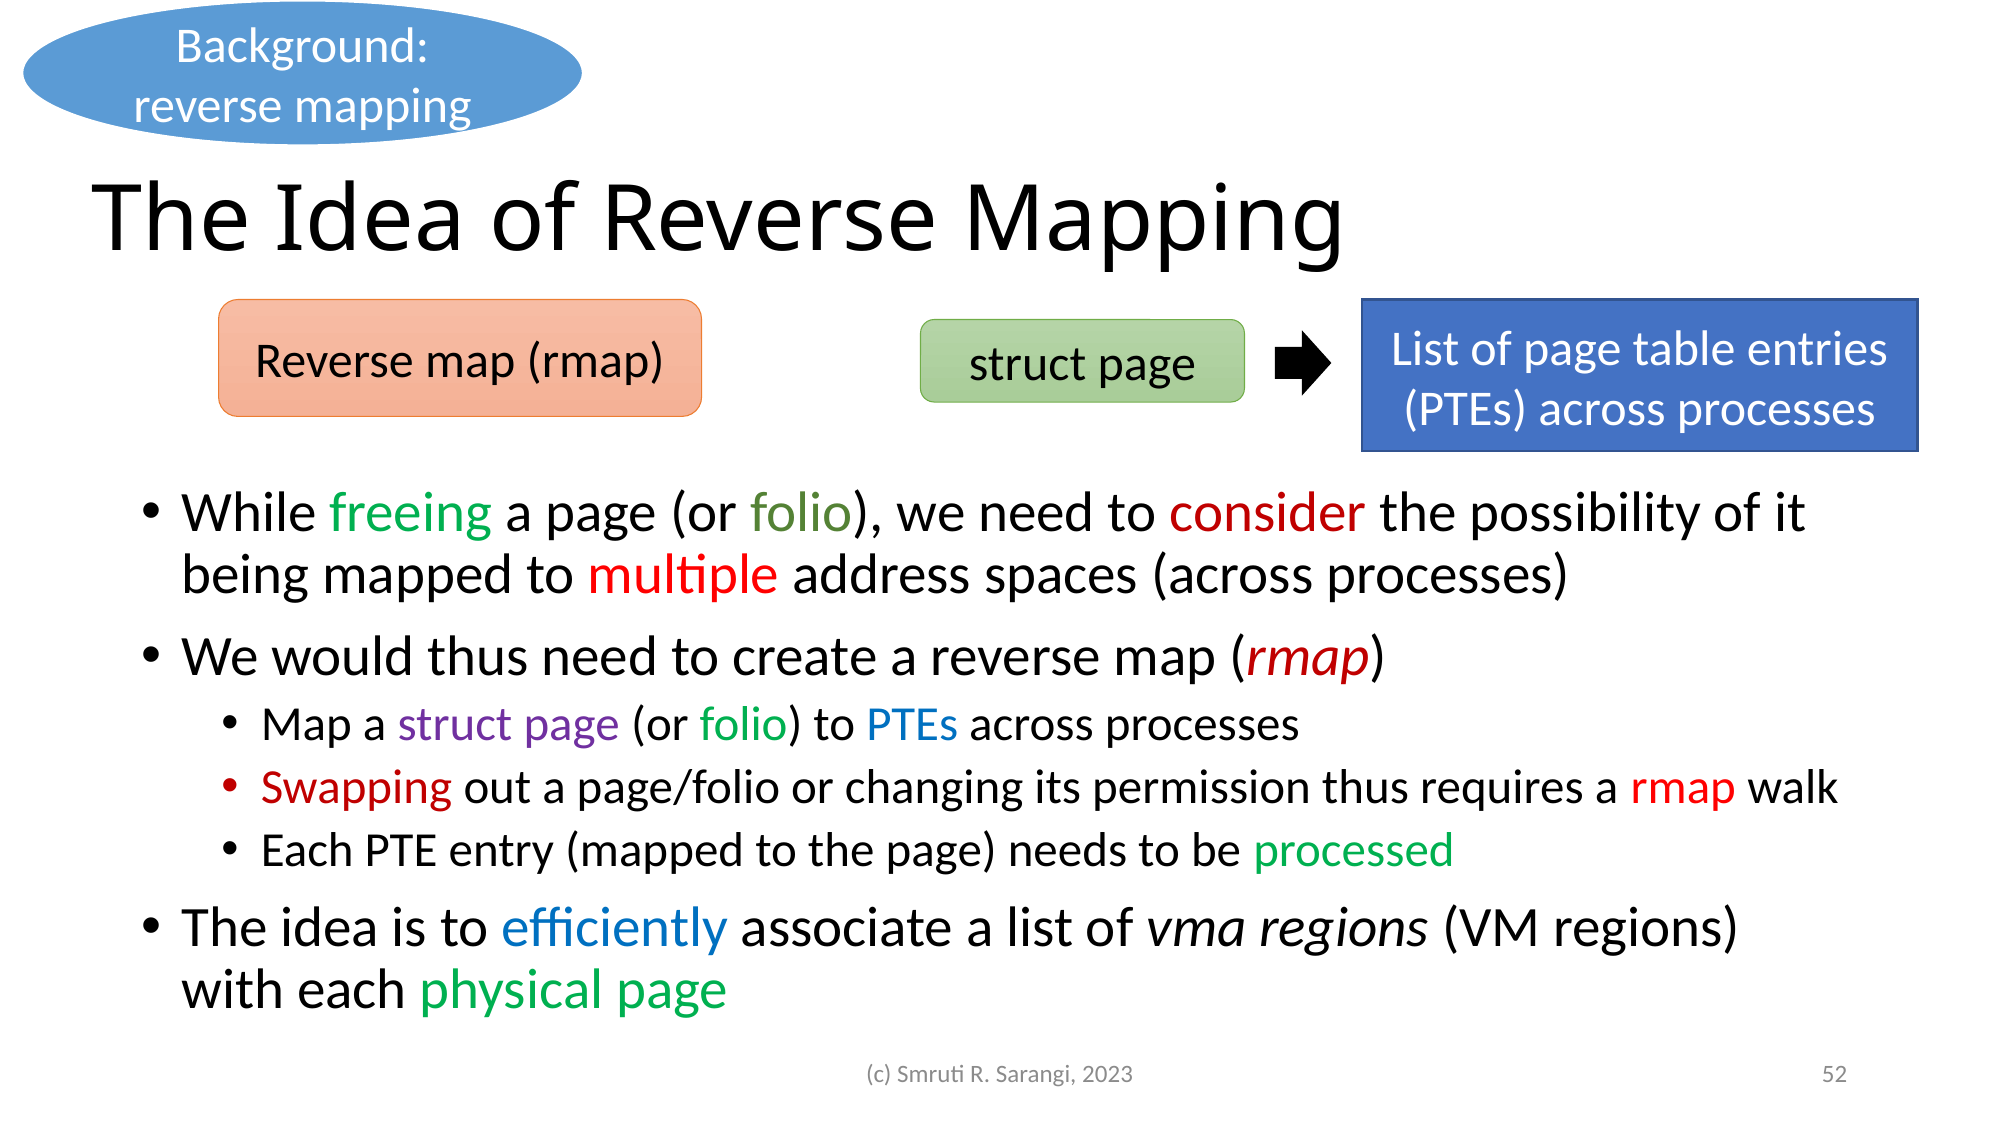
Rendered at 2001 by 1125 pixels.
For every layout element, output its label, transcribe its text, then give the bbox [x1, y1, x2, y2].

text_box Background: reverse mapping [20, 0, 586, 148]
slide_number 52 [1412, 1042, 1863, 1103]
text_box Reverse map (rmap) [218, 298, 703, 417]
text_box struct page [919, 318, 1246, 403]
text_box List of page table entries (PTEs) across processes [1361, 298, 1919, 452]
list While freeing a page (or folio), we need to consider the possibility of it being mapped to multiple address spaces (across processes) We would thus need to create a reverse map (rmap) Map a struct page (or folio) to PTEs across processes Swapping out a page/folio or changing its permission thus requires a rmap walk Each PTE entry (mapped to the page) needs to be processed The idea is to efficiently associate a list of vma regions (VM regions) with each physical page [126, 475, 1863, 1034]
title The Idea of Reverse Mapping [76, 112, 1863, 330]
footer (c) Smruti R. Sarangi, 2023 [662, 1042, 1338, 1103]
text_box [1274, 330, 1332, 396]
